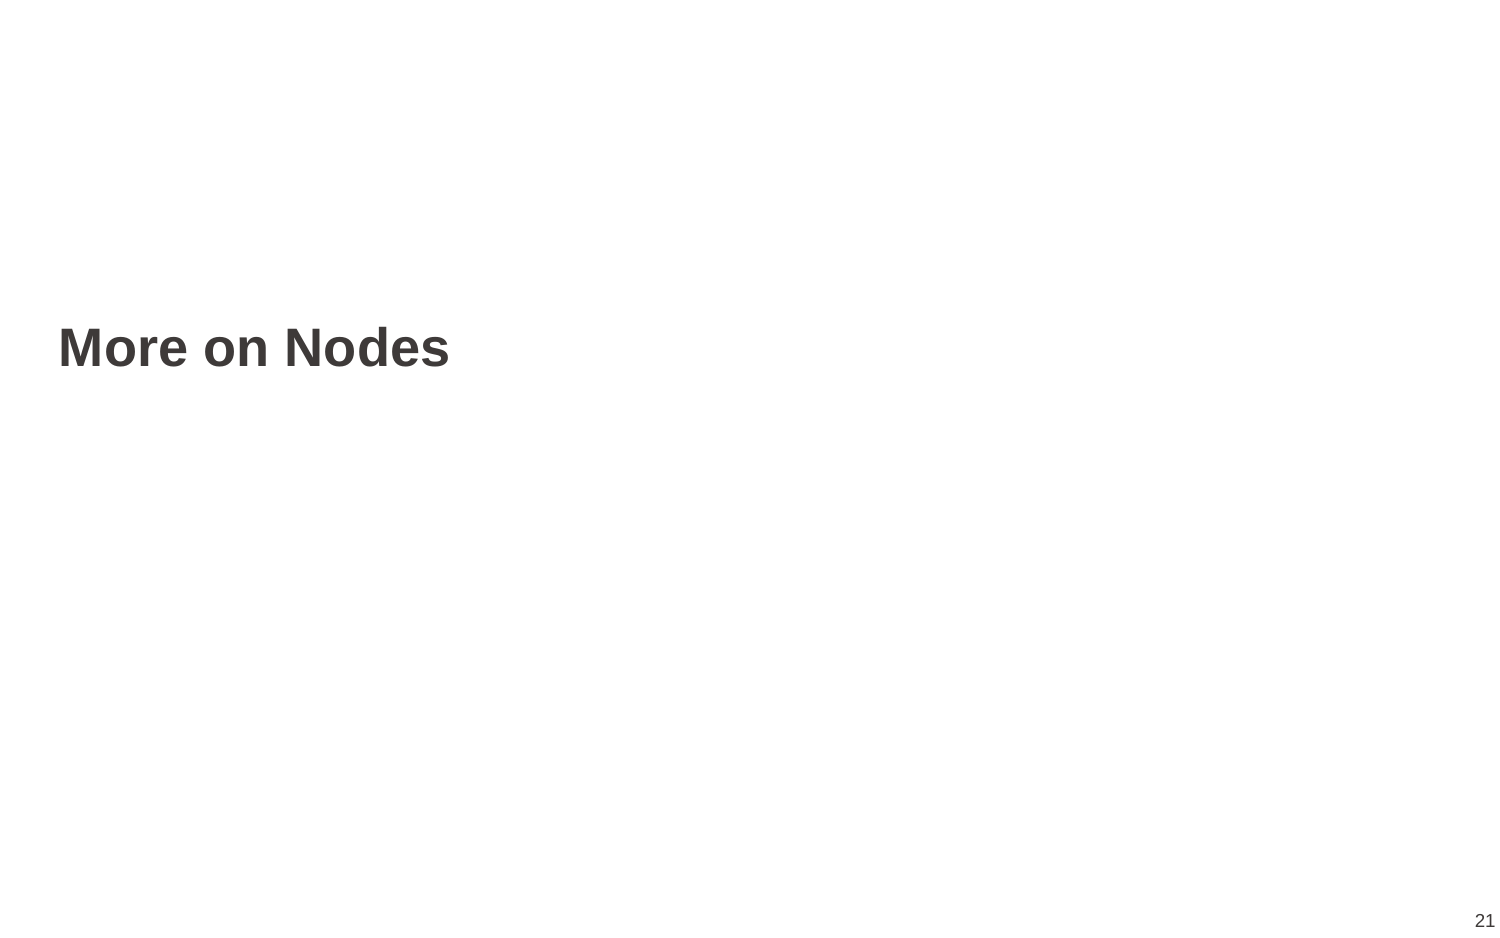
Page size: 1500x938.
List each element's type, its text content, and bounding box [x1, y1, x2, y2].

title More on Nodes [59, 259, 945, 378]
slide_number 21 [1470, 900, 1500, 938]
